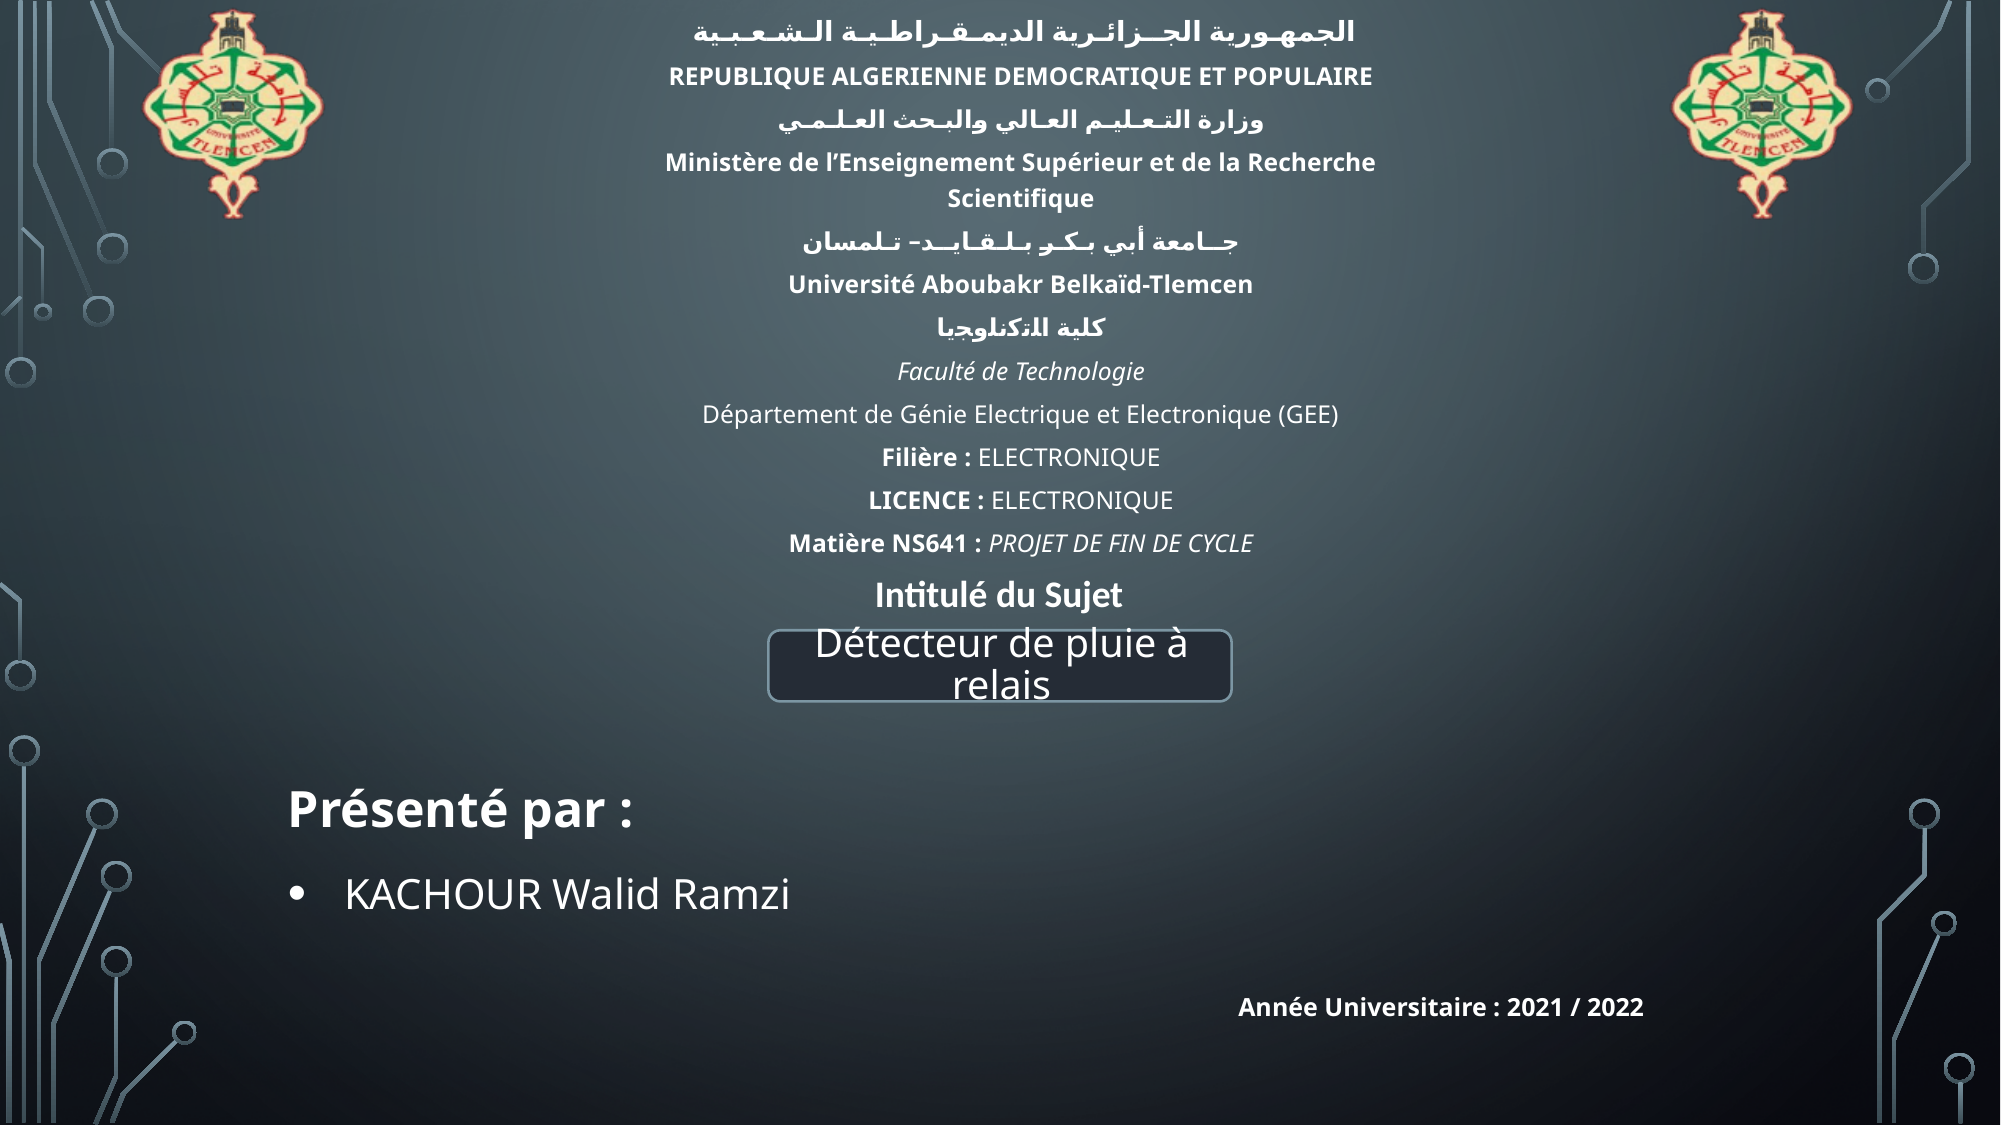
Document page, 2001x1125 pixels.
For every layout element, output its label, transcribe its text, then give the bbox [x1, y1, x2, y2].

text_box Présenté par : KACHOUR Walid Ramzi [235, 757, 822, 1061]
picture [138, 0, 333, 227]
picture [1667, 0, 1862, 227]
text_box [768, 628, 1232, 705]
text_box Intitulé du Sujet [860, 562, 1140, 623]
text_box Année Universitaire : 2021 / 2022 [1189, 977, 1734, 1060]
list الجمهـورية الجــزائـرية الديمـقـراطـيـة الـشـعـبـية REPUBLIQUE ALGERIENNE DEMOCRATIQUE ET POPULAIRE وزارة التـعـليـم العـالي والبـحث العـلـمـي Ministère de l’Enseignement Supérieur et de la Recherche Scientifique جــامعة أبي بـكـر بـلـقـايــد– تـلمسان Université Aboubakr Belkaïd-Tlemcen ﮐﻠﯿﺔ ﺍﻠﺗﮐﻧﻠﻭﺠﯾﺎ Faculté de Technologie Département de Génie Electrique et Electronique (GEE) Filière : ELECTRONIQUE LICENCE : ELECTRONIQUE Matière NS641 : PROJET DE FIN DE CYCLE [538, 0, 1462, 576]
